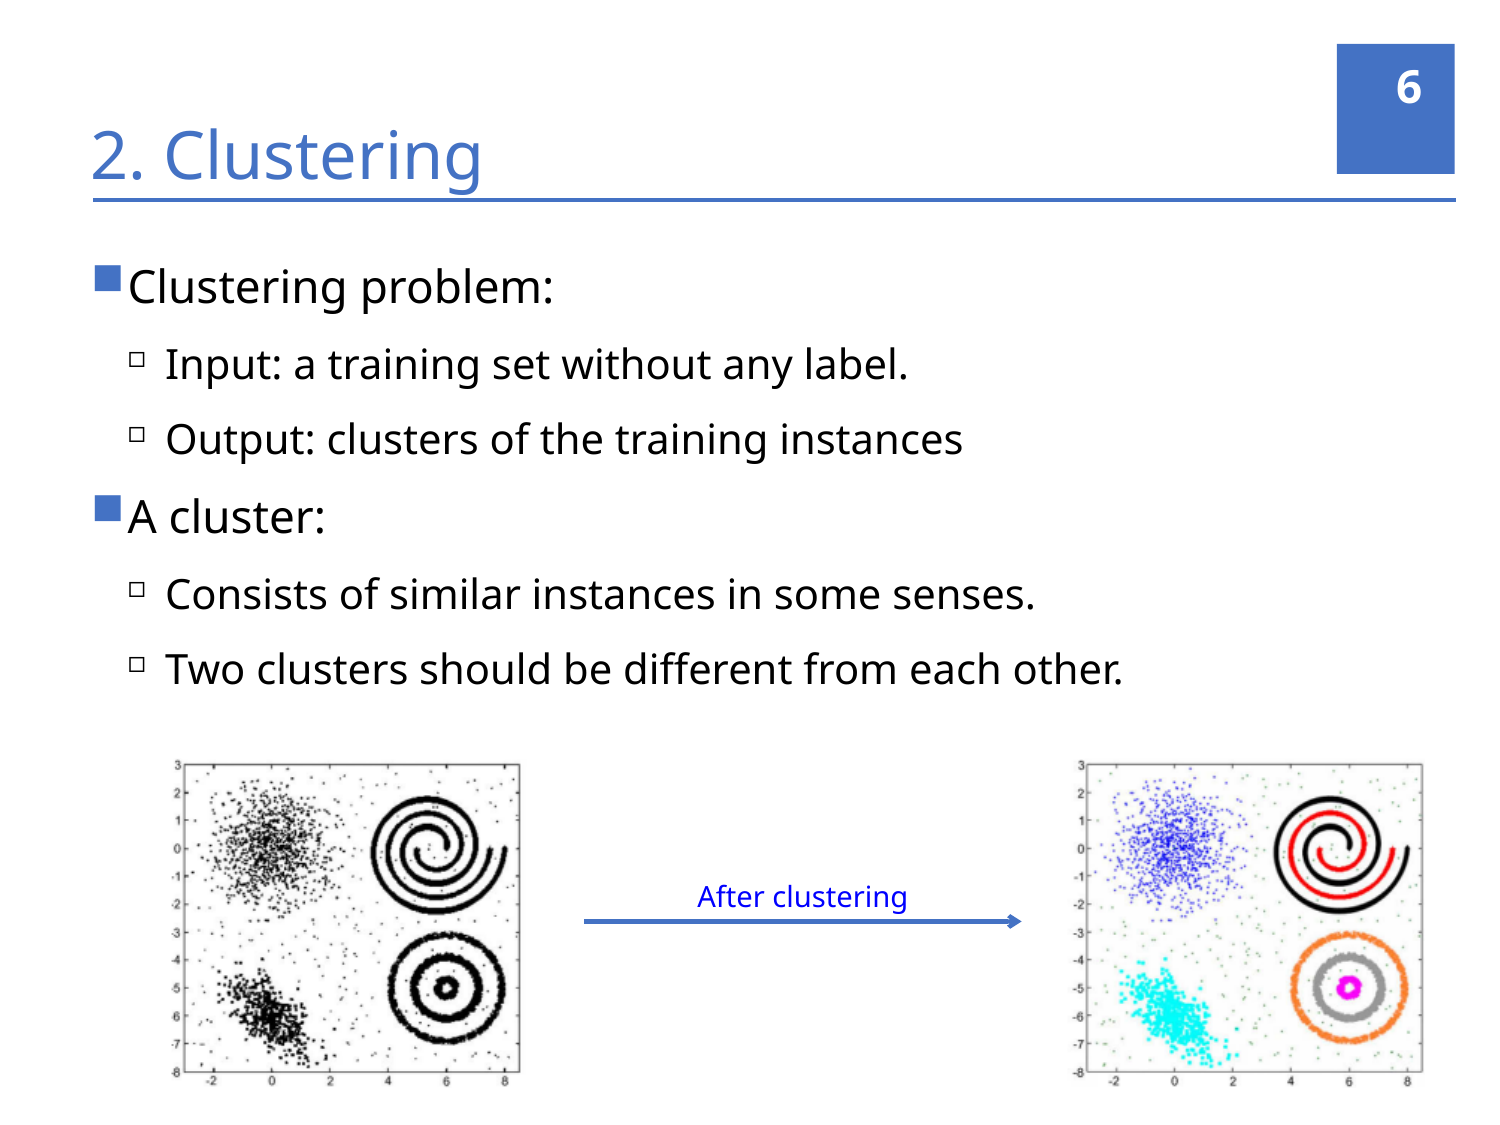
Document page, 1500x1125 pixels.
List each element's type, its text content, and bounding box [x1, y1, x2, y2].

text_box [1311, 174, 1488, 338]
slide_number 6 [1354, 59, 1438, 120]
title 2. Clustering [75, 75, 1463, 200]
list Clustering problem: Input: a training set without any label. Output: clusters of the training instances A cluster: Consists of similar instances in some senses. Two clusters should be different from each other. [75, 249, 1463, 1125]
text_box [171, 758, 1426, 1088]
